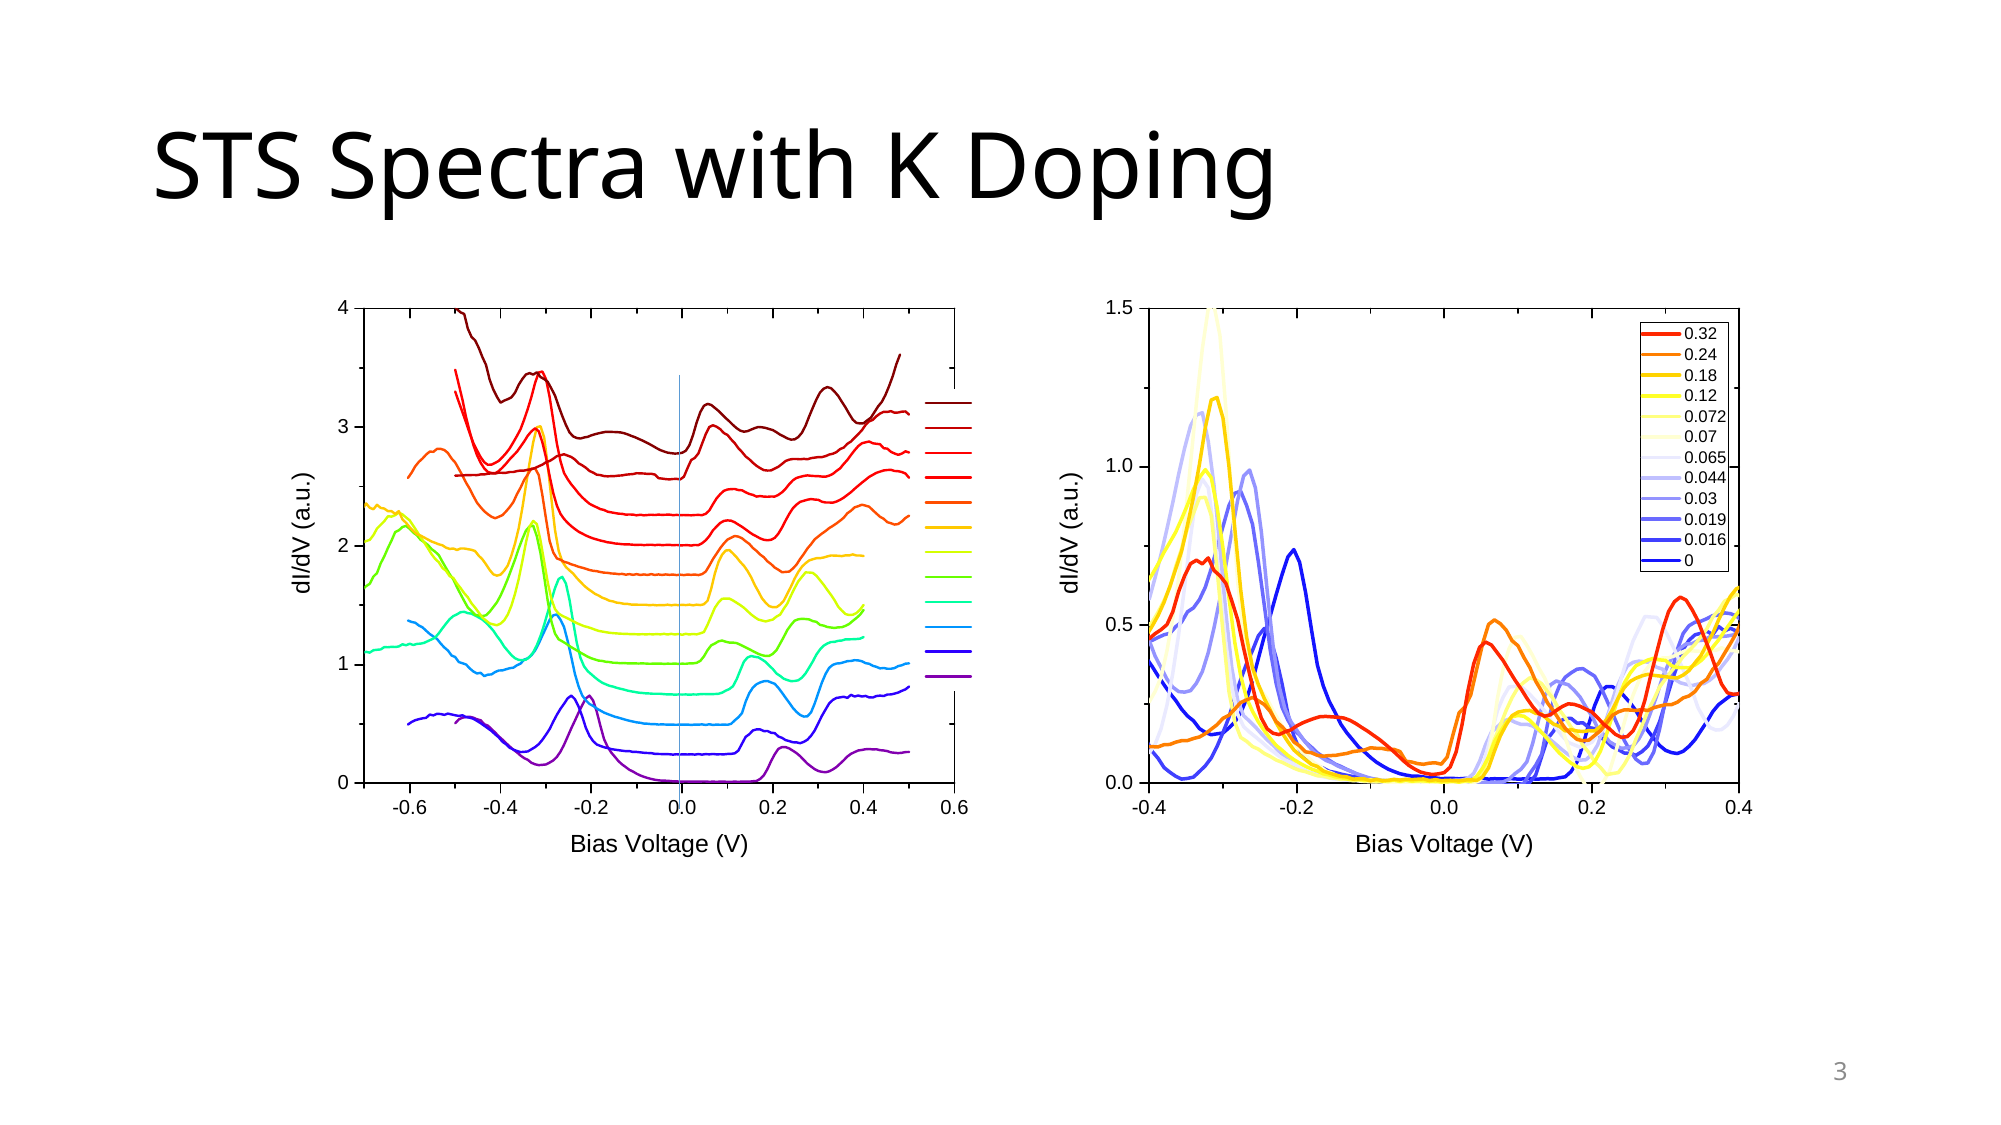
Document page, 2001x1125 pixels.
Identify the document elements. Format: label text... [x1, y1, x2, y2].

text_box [209, 231, 994, 896]
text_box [994, 231, 1863, 896]
slide_number 3 [1412, 1042, 1863, 1103]
title STS Spectra with K Doping [137, 59, 1863, 278]
